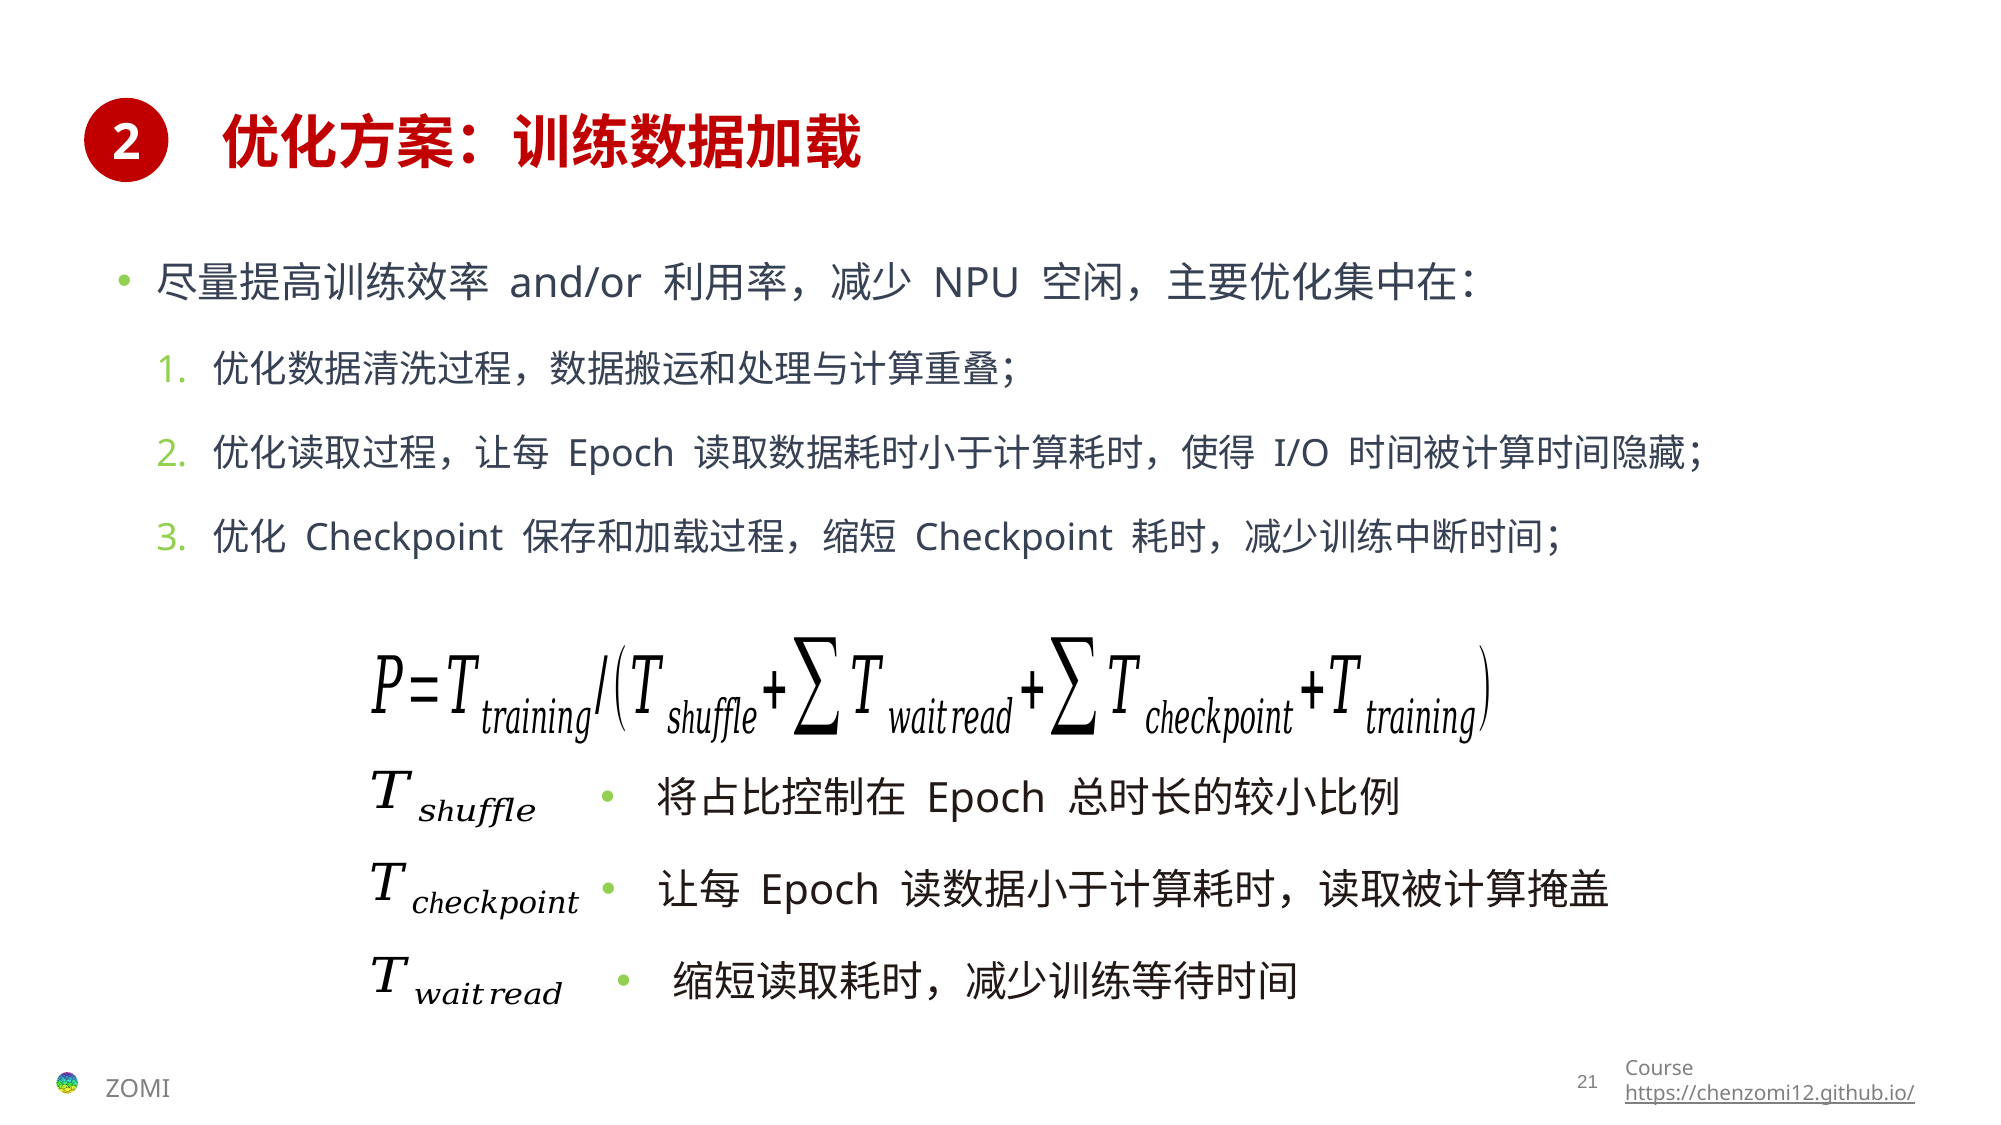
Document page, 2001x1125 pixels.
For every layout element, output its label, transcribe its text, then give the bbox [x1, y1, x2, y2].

list 尽量提高训练效率 and/or 利用率，减少 NPU 空闲，主要优化集中在： 优化数据清洗过程，数据搬运和处理与计算重叠； 优化读取过程，让每 Epoch 读取数据耗时小于计算耗时，使得 I/O 时间被计算时间隐藏； 优化 Checkpoint 保存和加载过程，缩短 Checkpoint 耗时，减少训练中断时间； [102, 223, 1901, 1043]
text_box 2 [82, 95, 171, 185]
title 优化方案：训练数据加载 [206, 91, 1901, 189]
text_box 让每 Epoch 读数据小于计算耗时，读取被计算掩盖 [586, 855, 1626, 921]
picture [57, 1073, 77, 1093]
text_box 缩短读取耗时，减少训练等待时间 [601, 947, 1314, 1013]
text_box 将占比控制在 Epoch 总时长的较小比例 [585, 763, 1416, 828]
